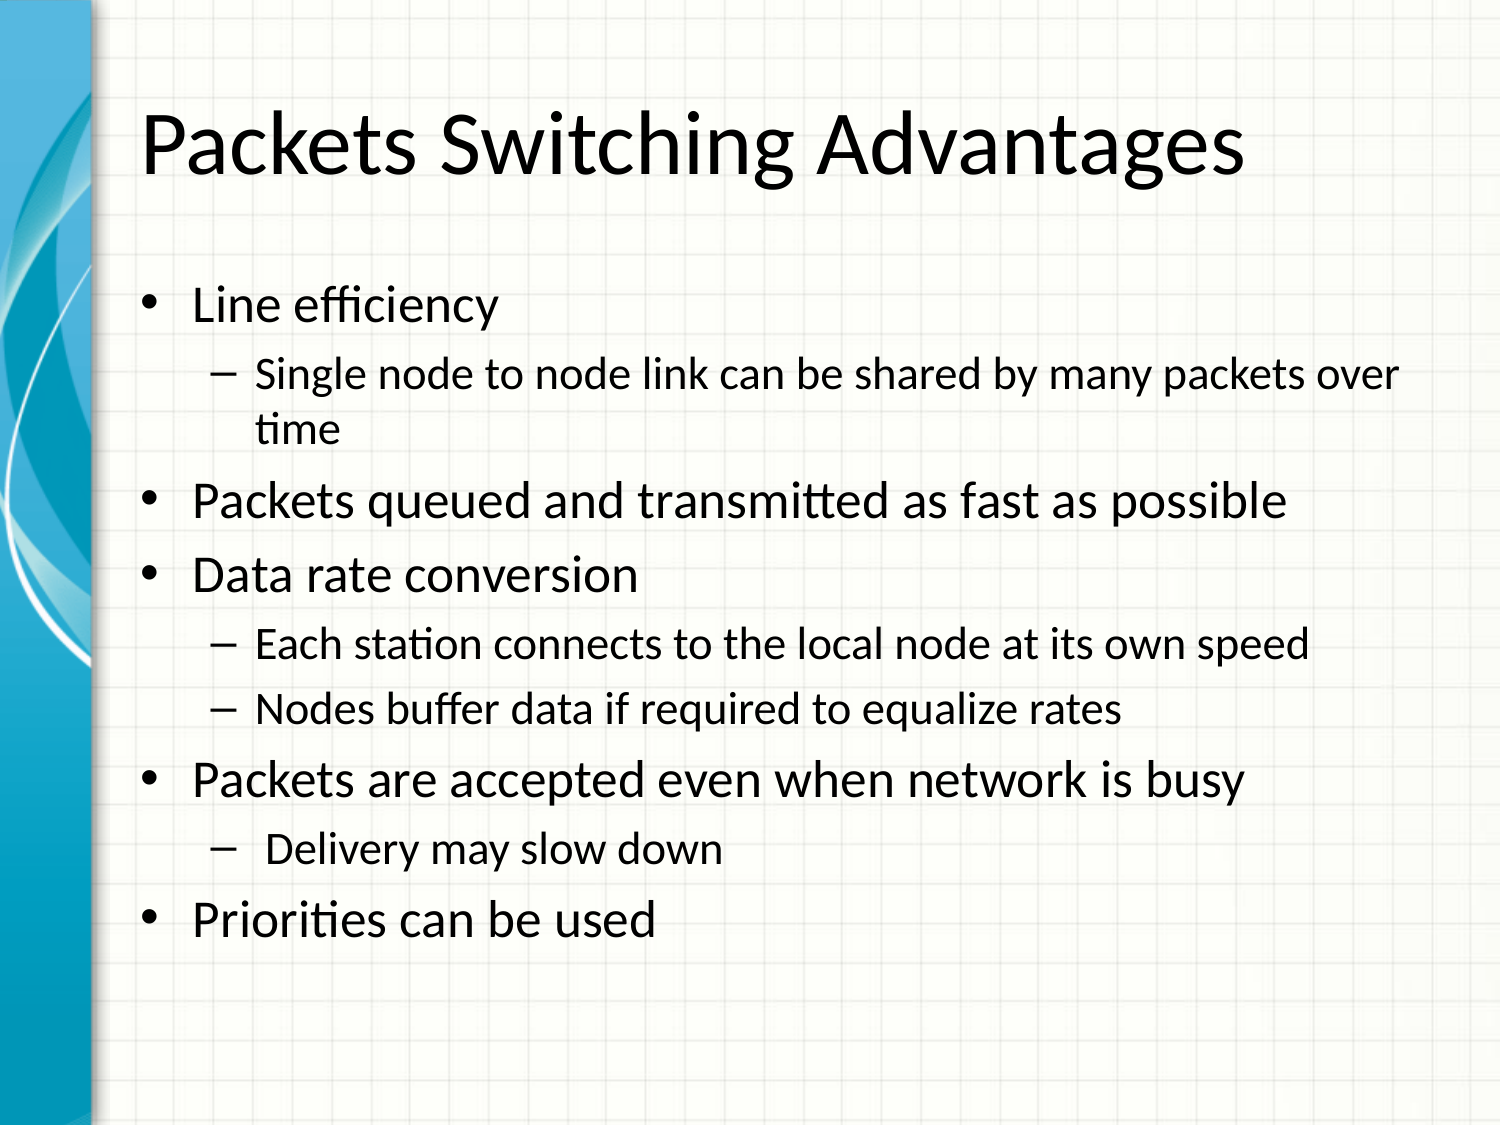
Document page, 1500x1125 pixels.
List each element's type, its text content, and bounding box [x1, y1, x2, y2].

list Line efficiency Single node to node link can be shared by many packets over time Packets queued and transmitted as fast as possible Data rate conversion Each station connects to the local node at its own speed Nodes buffer data if required to equalize rates Packets are accepted even when network is busy Delivery may slow down Priorities can be used [125, 261, 1450, 967]
picture [0, 0, 1500, 1125]
title Packets Switching Advantages [125, 44, 1450, 232]
